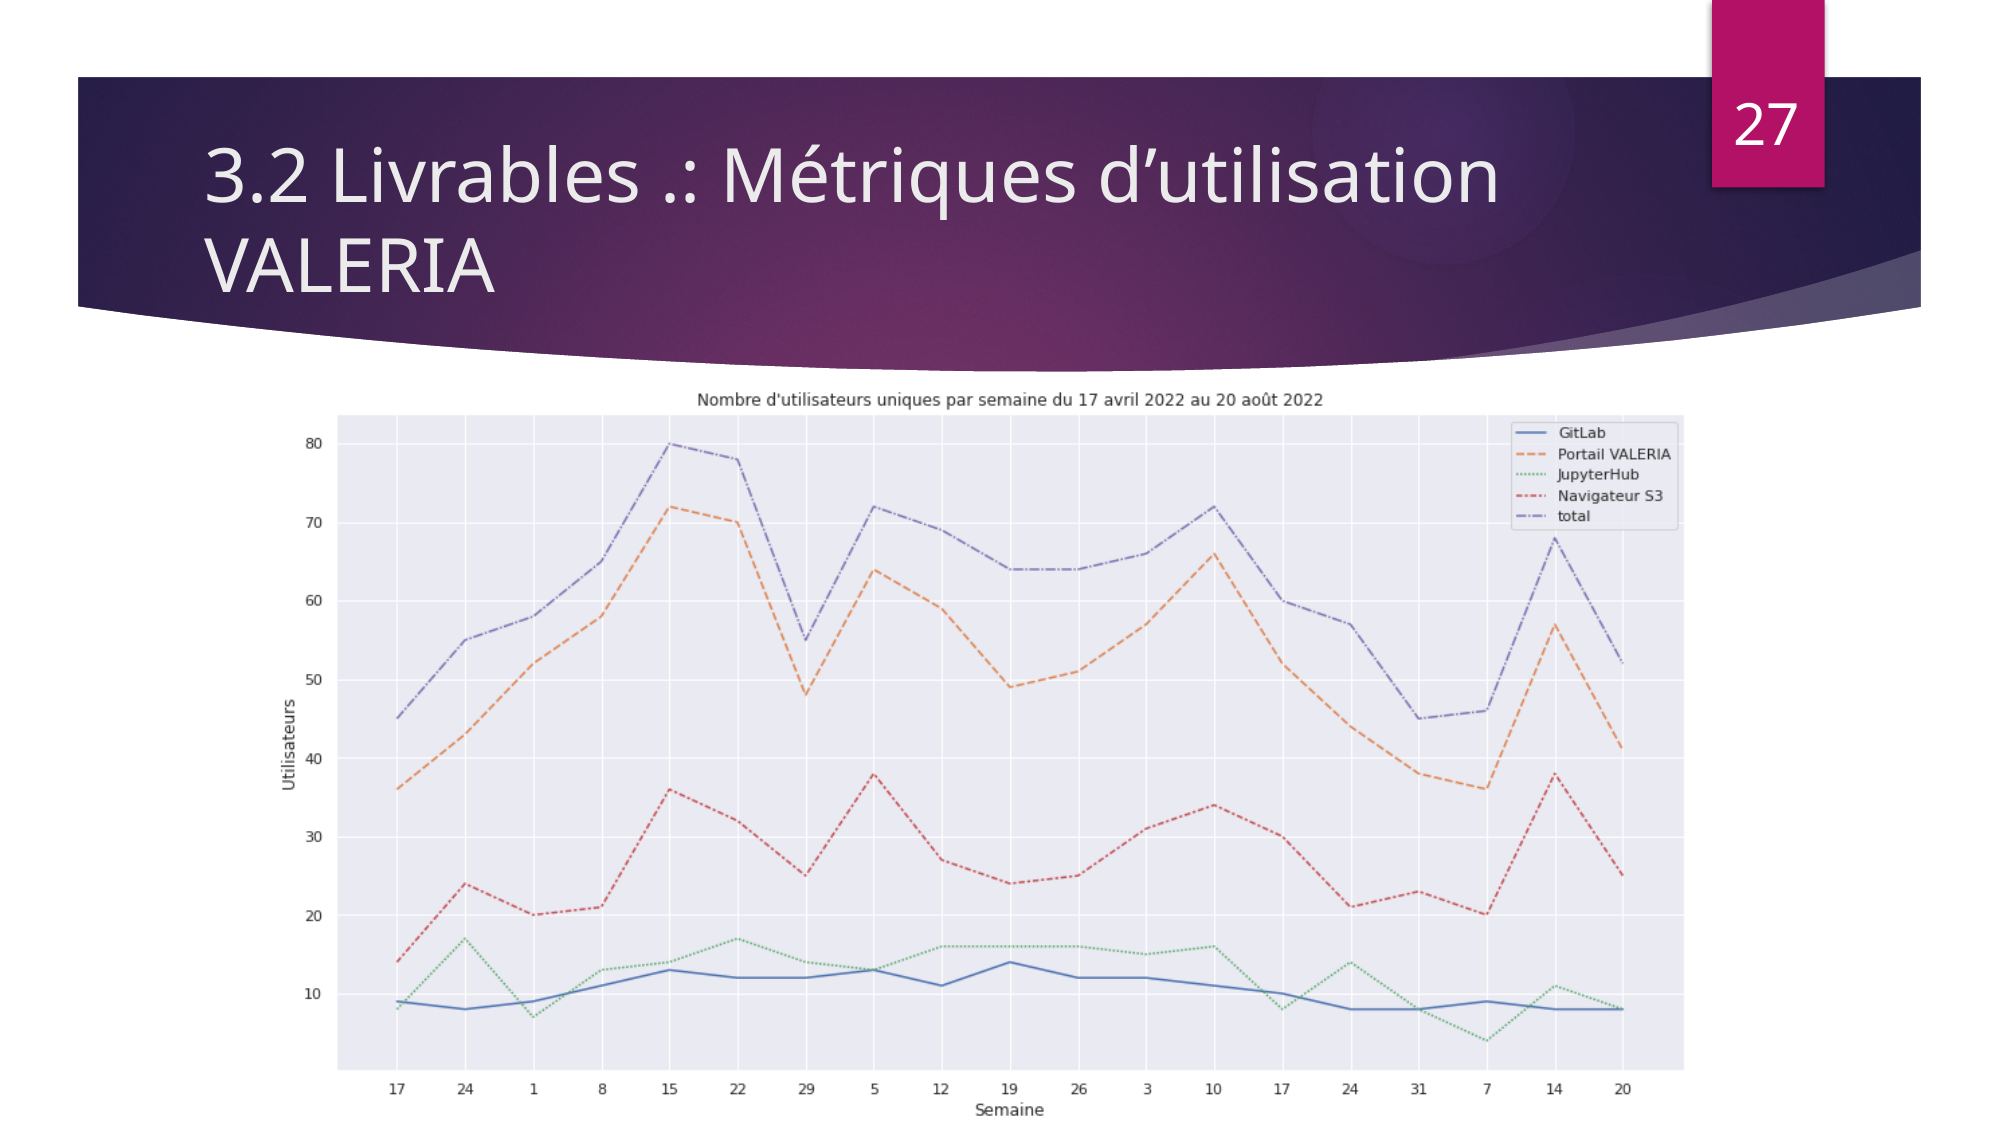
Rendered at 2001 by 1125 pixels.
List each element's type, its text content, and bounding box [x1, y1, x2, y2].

slide_number 27 [1698, 48, 1836, 175]
title 3.2 Livrables .: Métriques d’utilisation VALERIA [189, 159, 1627, 276]
picture [260, 374, 1699, 1125]
